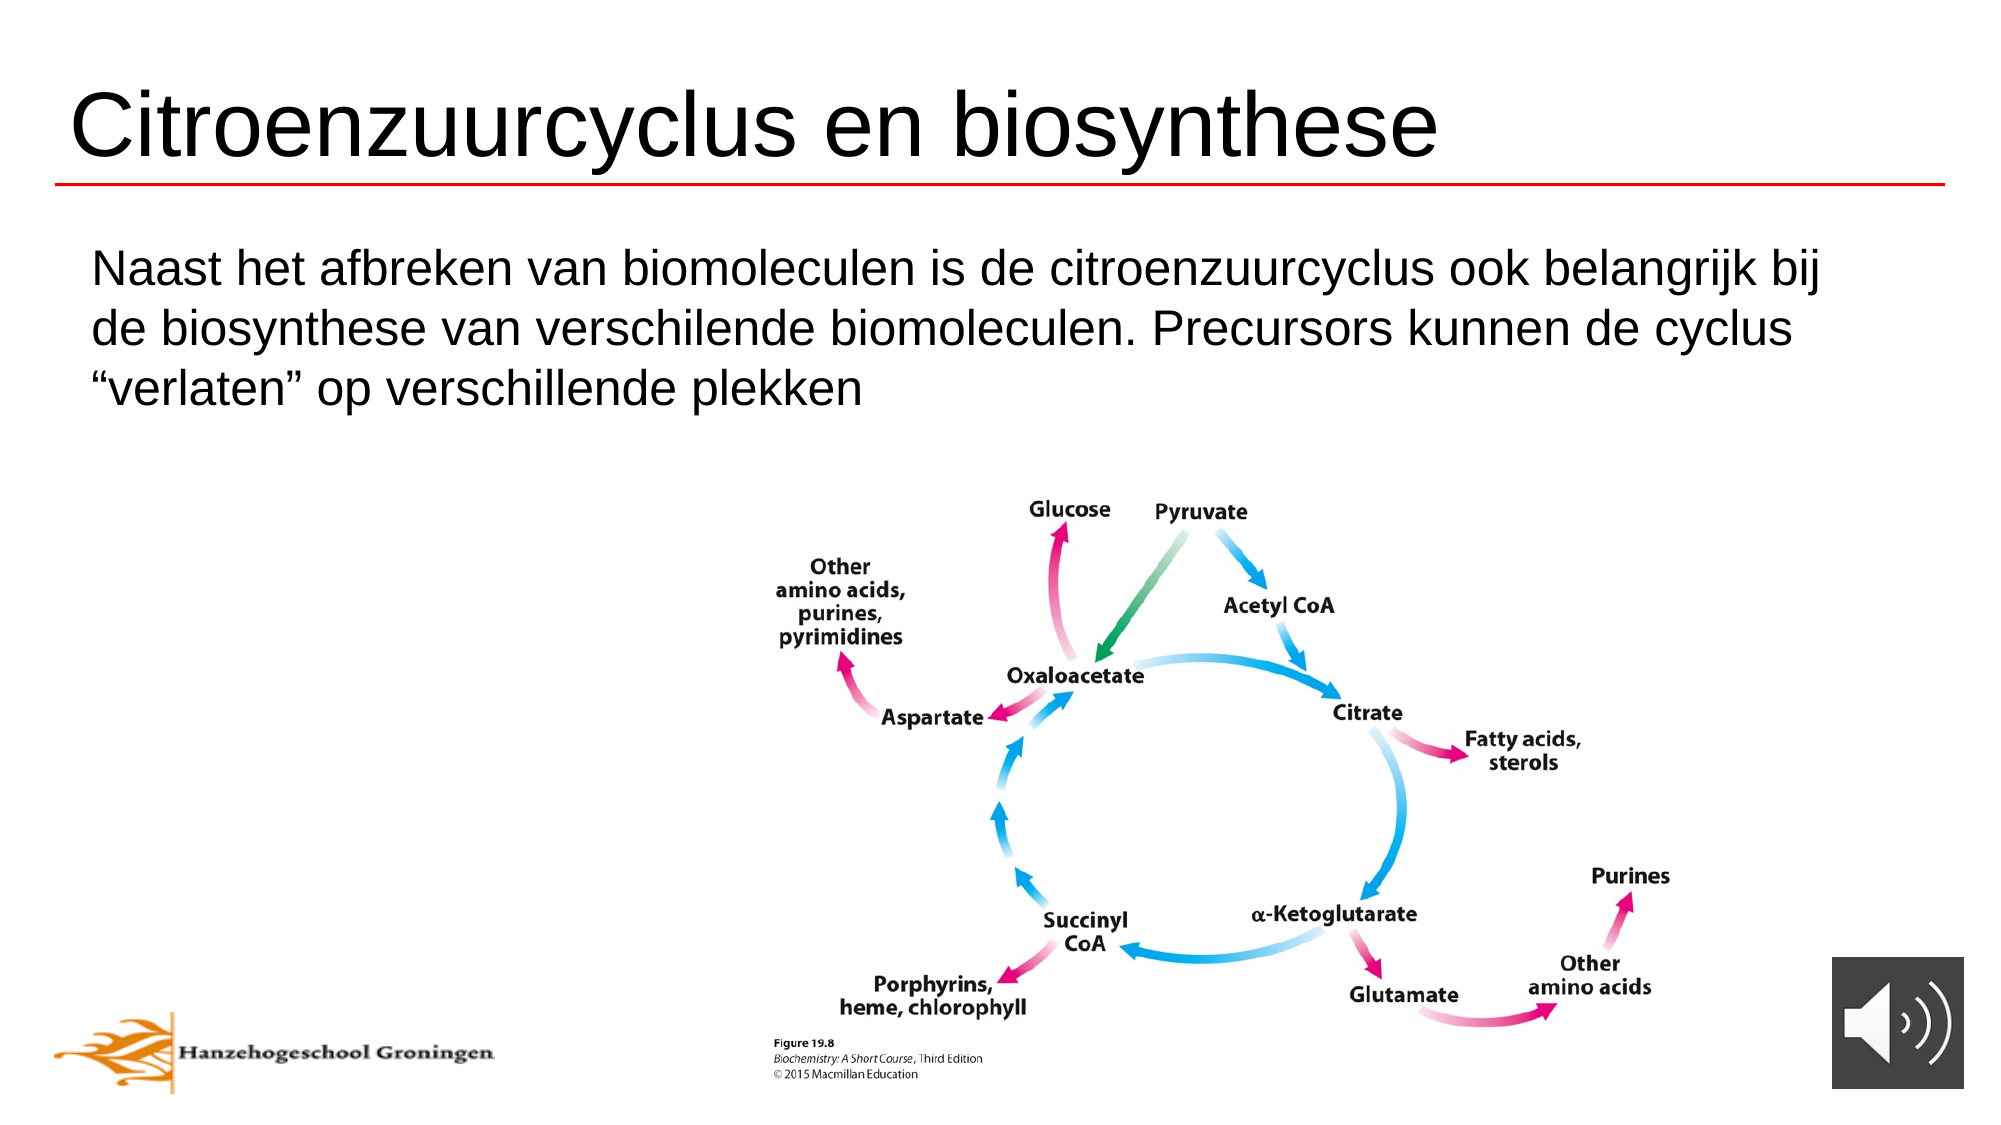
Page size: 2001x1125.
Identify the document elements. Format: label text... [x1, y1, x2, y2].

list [768, 491, 1676, 1084]
title Citroenzuurcyclus en biosynthese [54, 54, 1946, 185]
list Naast het afbreken van biomoleculen is de citroenzuurcyclus ook belangrijk bij de biosynthese van verschilende biomoleculen. Precursors kunnen de cyclus “verlaten” op verschillende plekken [76, 228, 1874, 971]
picture [54, 1012, 495, 1094]
picture [1830, 955, 1965, 1090]
